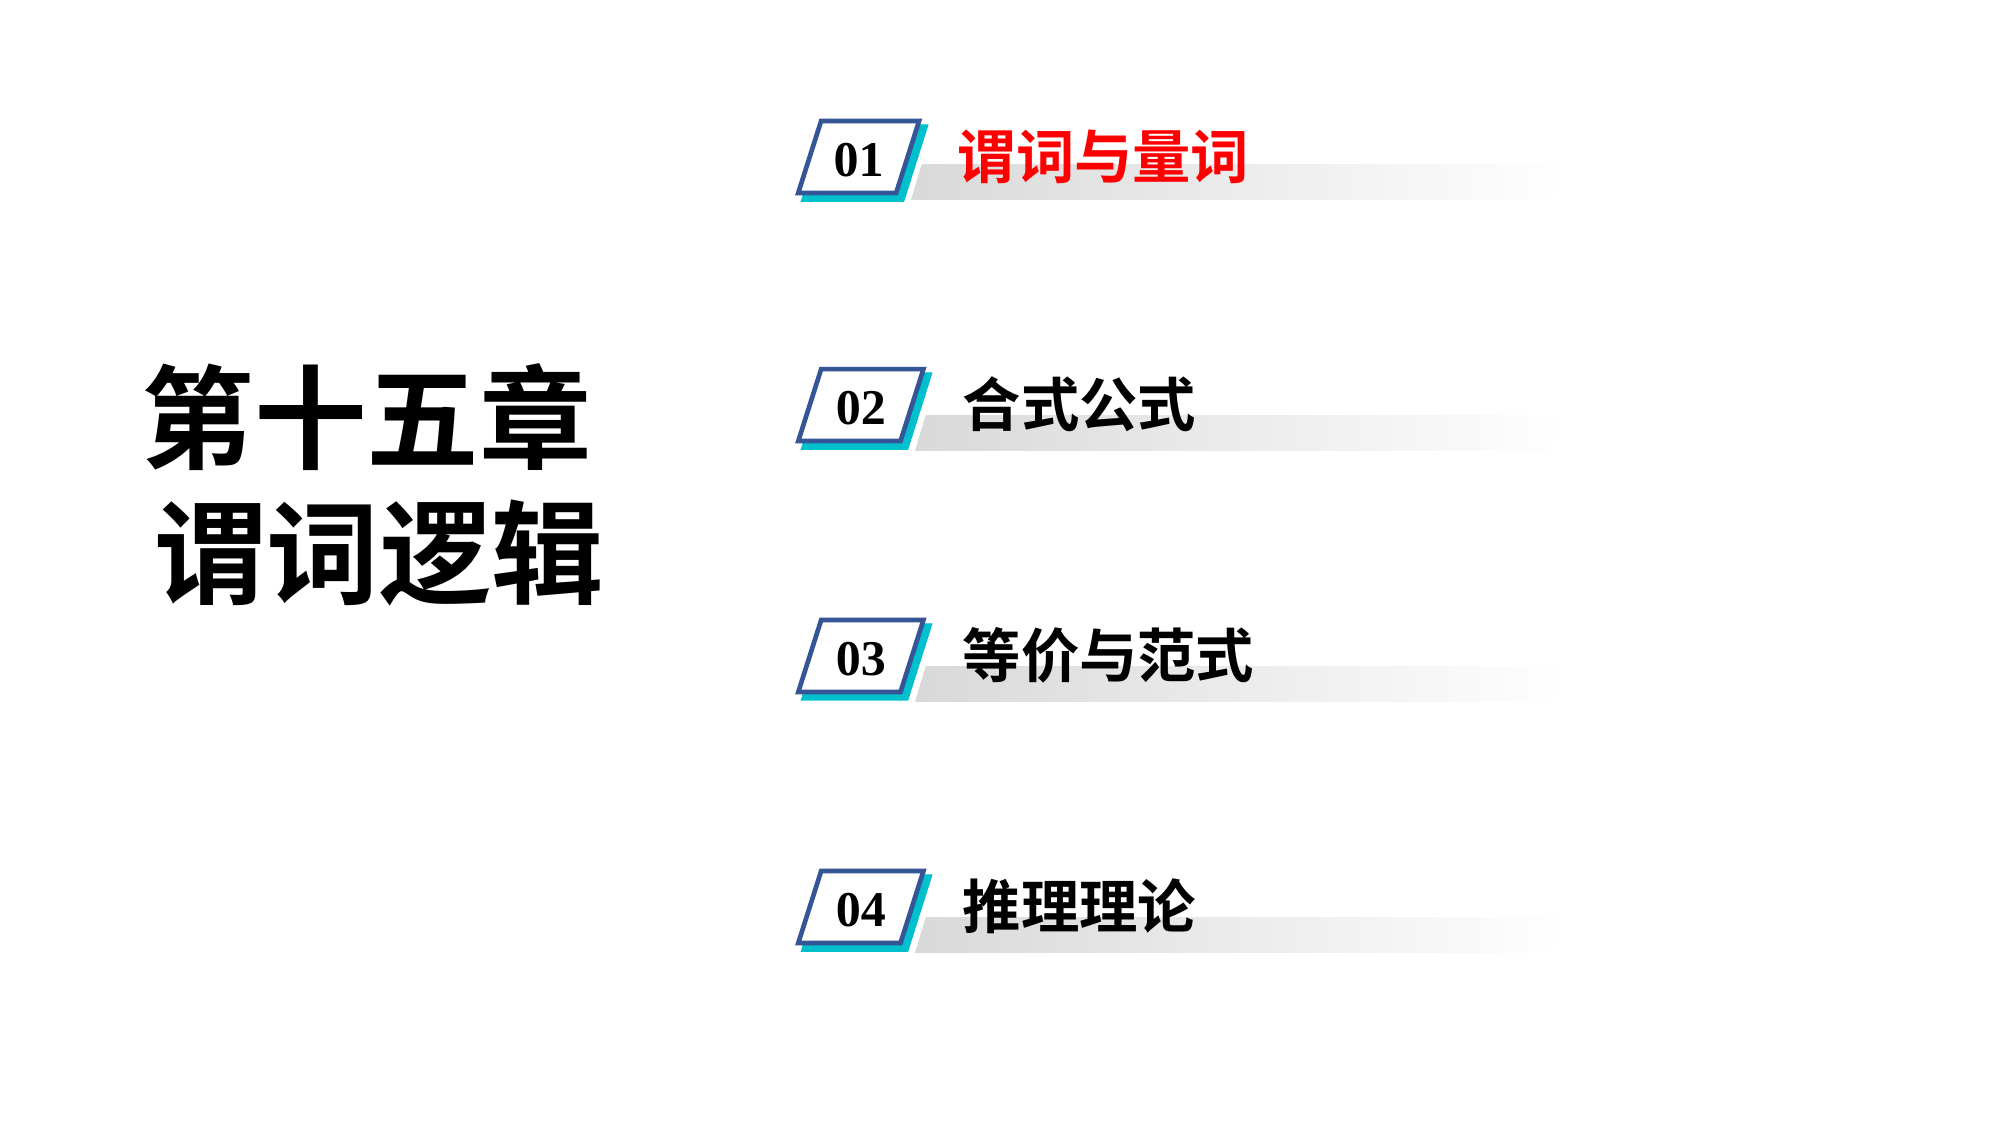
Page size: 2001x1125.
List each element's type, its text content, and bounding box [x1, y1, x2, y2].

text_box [797, 112, 1649, 201]
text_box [797, 862, 1599, 954]
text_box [797, 611, 1599, 703]
text_box 第十五章 谓词逻辑 [32, 340, 727, 759]
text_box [797, 360, 1599, 452]
